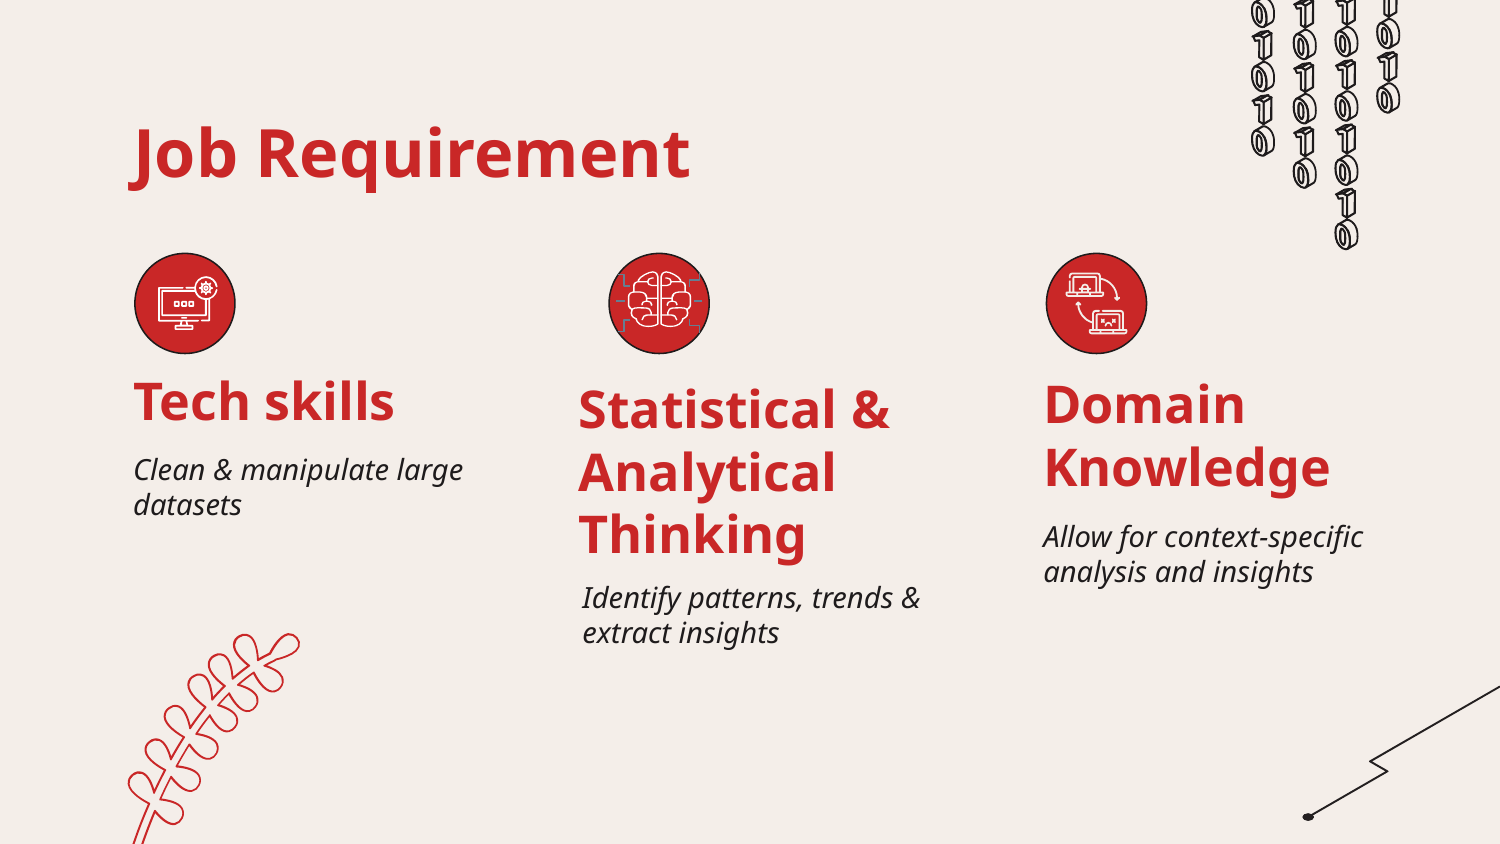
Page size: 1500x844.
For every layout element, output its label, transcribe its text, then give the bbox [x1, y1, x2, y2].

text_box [157, 275, 218, 331]
text_box [625, 340, 694, 354]
subtitle Clean & manipulate large datasets [118, 436, 502, 571]
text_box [108, 642, 319, 838]
text_box [1046, 253, 1147, 354]
subtitle Statistical & Analytical Thinking [563, 362, 947, 565]
subtitle Allow for context-specific analysis and insights [1028, 503, 1412, 638]
subtitle Tech skills [118, 362, 502, 431]
subtitle Domain Knowledge [1028, 362, 1412, 497]
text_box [615, 270, 703, 332]
subtitle Identify patterns, trends & extract insights [567, 564, 951, 699]
text_box [134, 253, 235, 354]
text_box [1065, 272, 1128, 335]
text_box [622, 253, 696, 269]
title Job Requirement [118, 103, 1382, 198]
